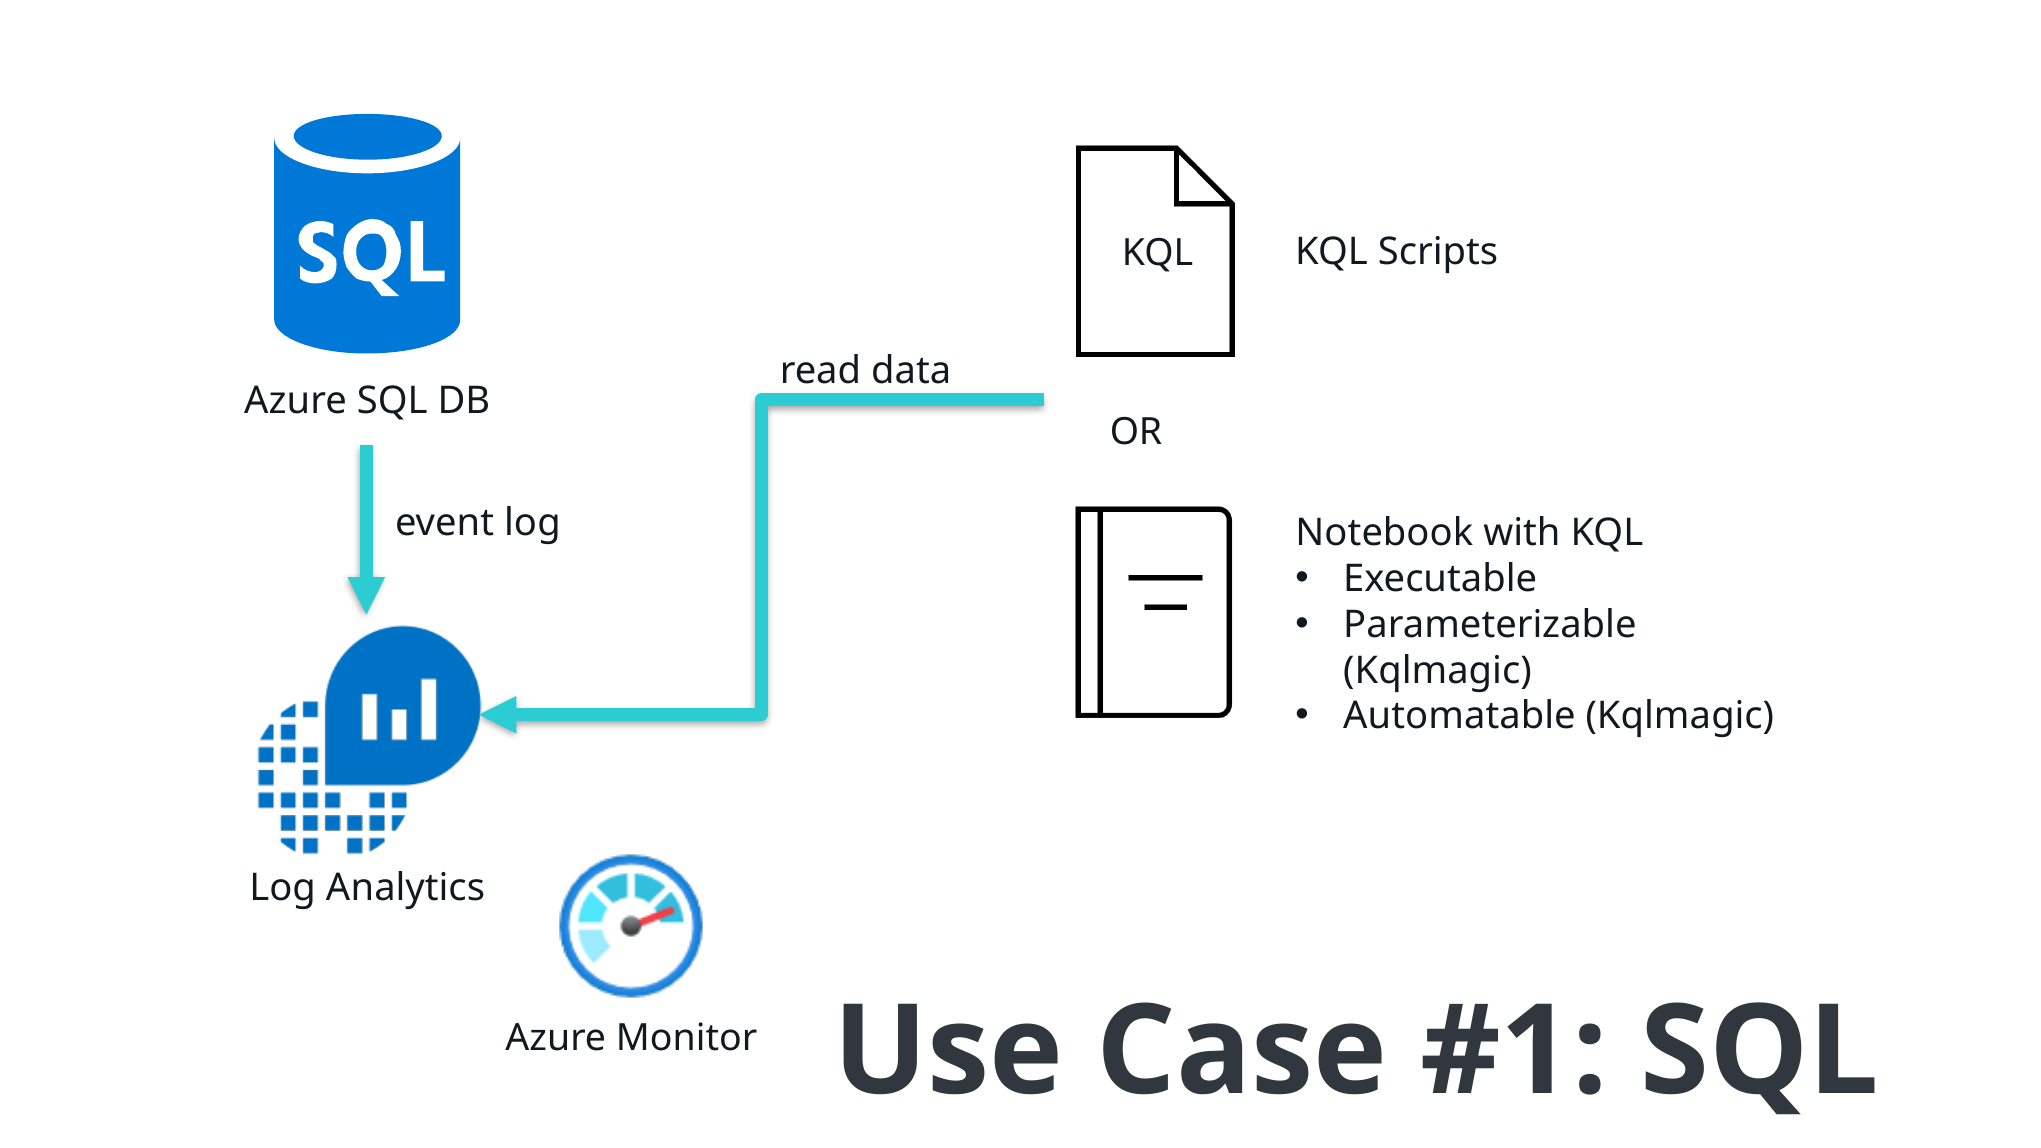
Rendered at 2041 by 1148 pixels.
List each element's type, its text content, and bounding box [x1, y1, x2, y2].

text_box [478, 337, 1020, 716]
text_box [197, 103, 537, 432]
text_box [444, 850, 819, 1067]
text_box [197, 614, 537, 918]
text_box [366, 444, 473, 615]
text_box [1025, 124, 1847, 748]
text_box Use Case #1: SQL DB [818, 961, 2033, 1148]
